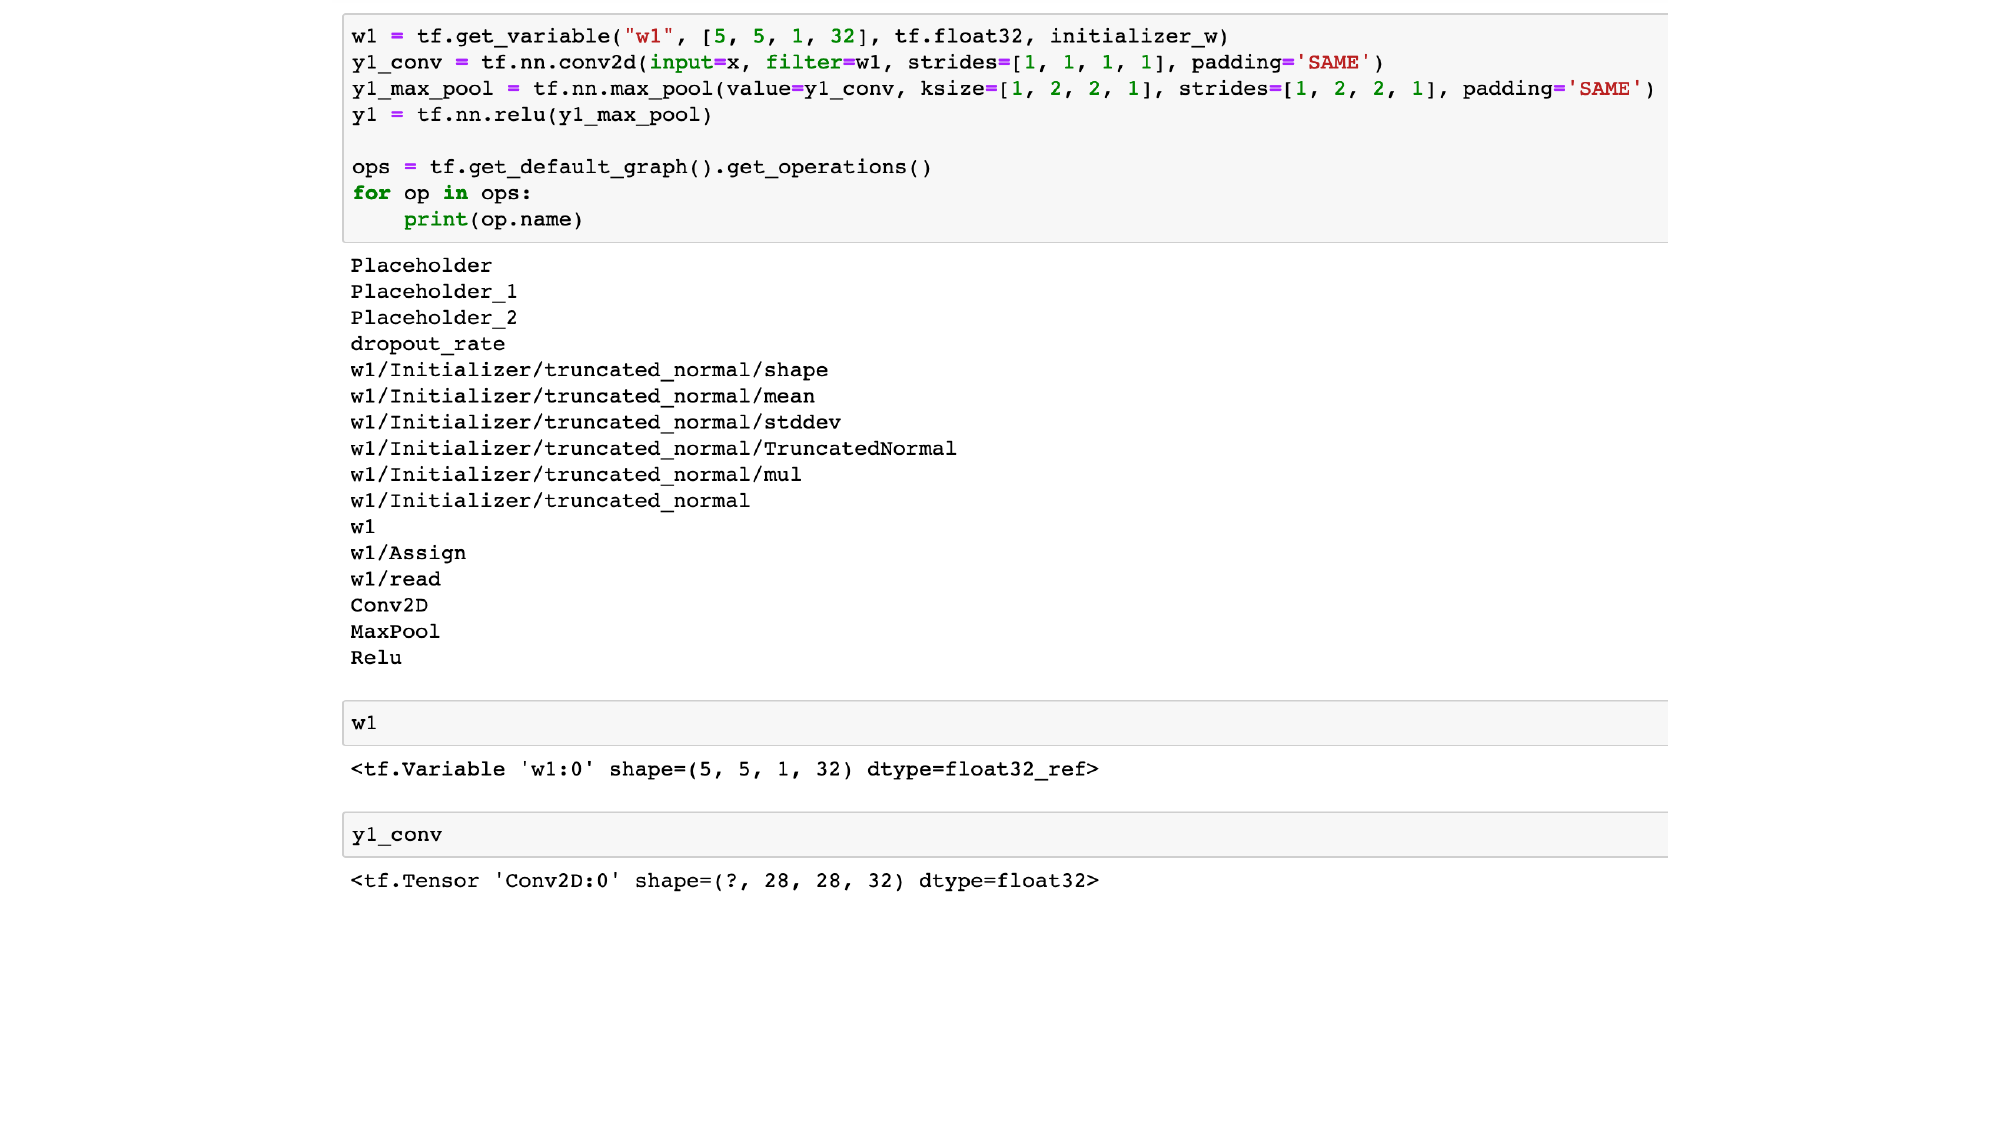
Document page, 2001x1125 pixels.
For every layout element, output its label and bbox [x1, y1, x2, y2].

picture [156, 0, 1813, 1125]
